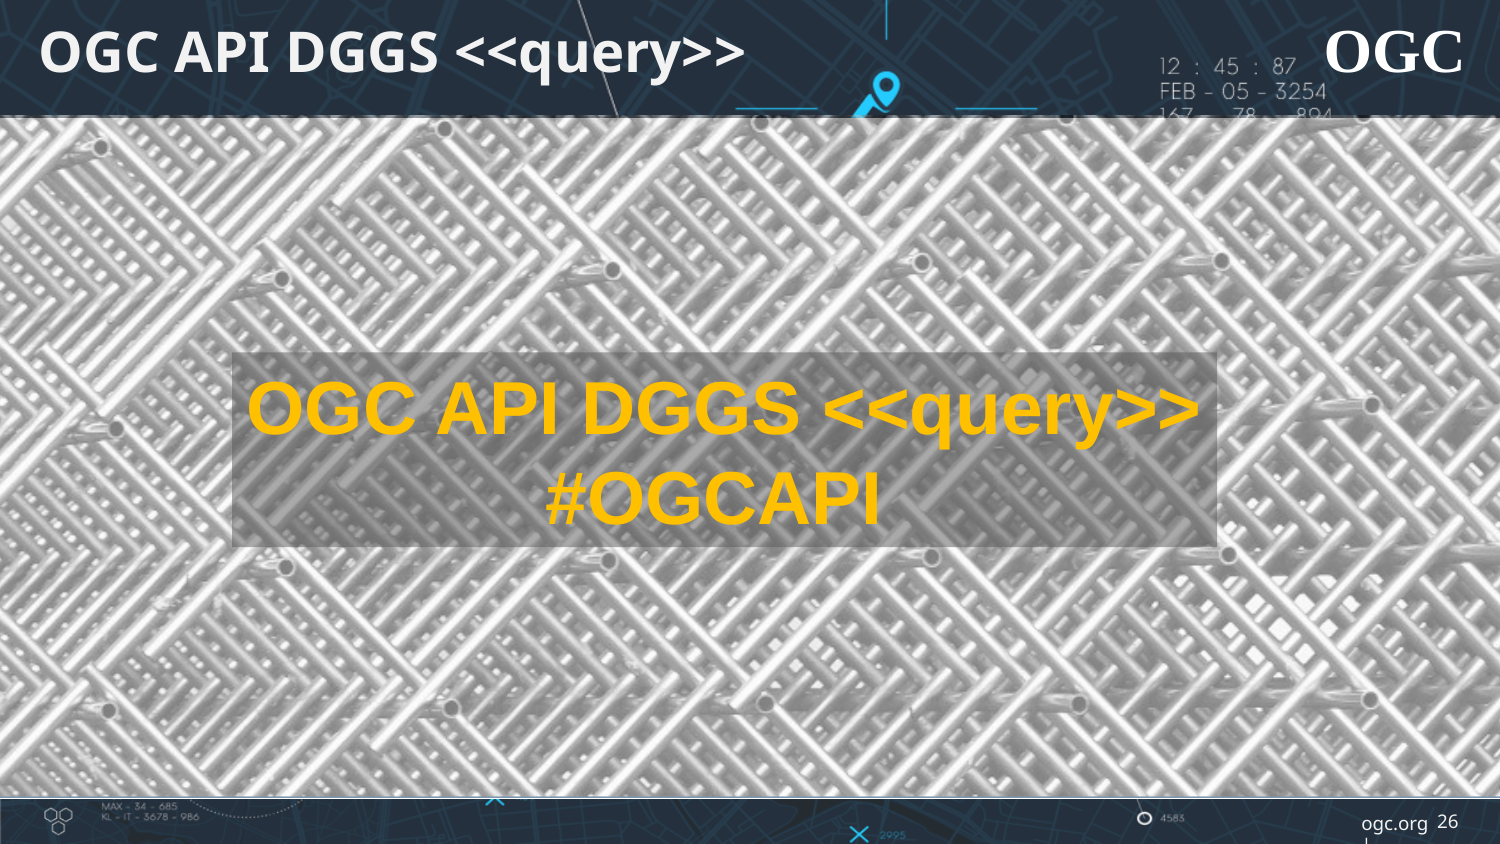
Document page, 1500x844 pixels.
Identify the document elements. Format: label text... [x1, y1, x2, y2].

picture [38, 801, 79, 842]
slide_number 26 [1329, 809, 1470, 841]
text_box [0, 115, 1500, 798]
title OGC API DGGS <<query>> [27, 6, 1322, 101]
